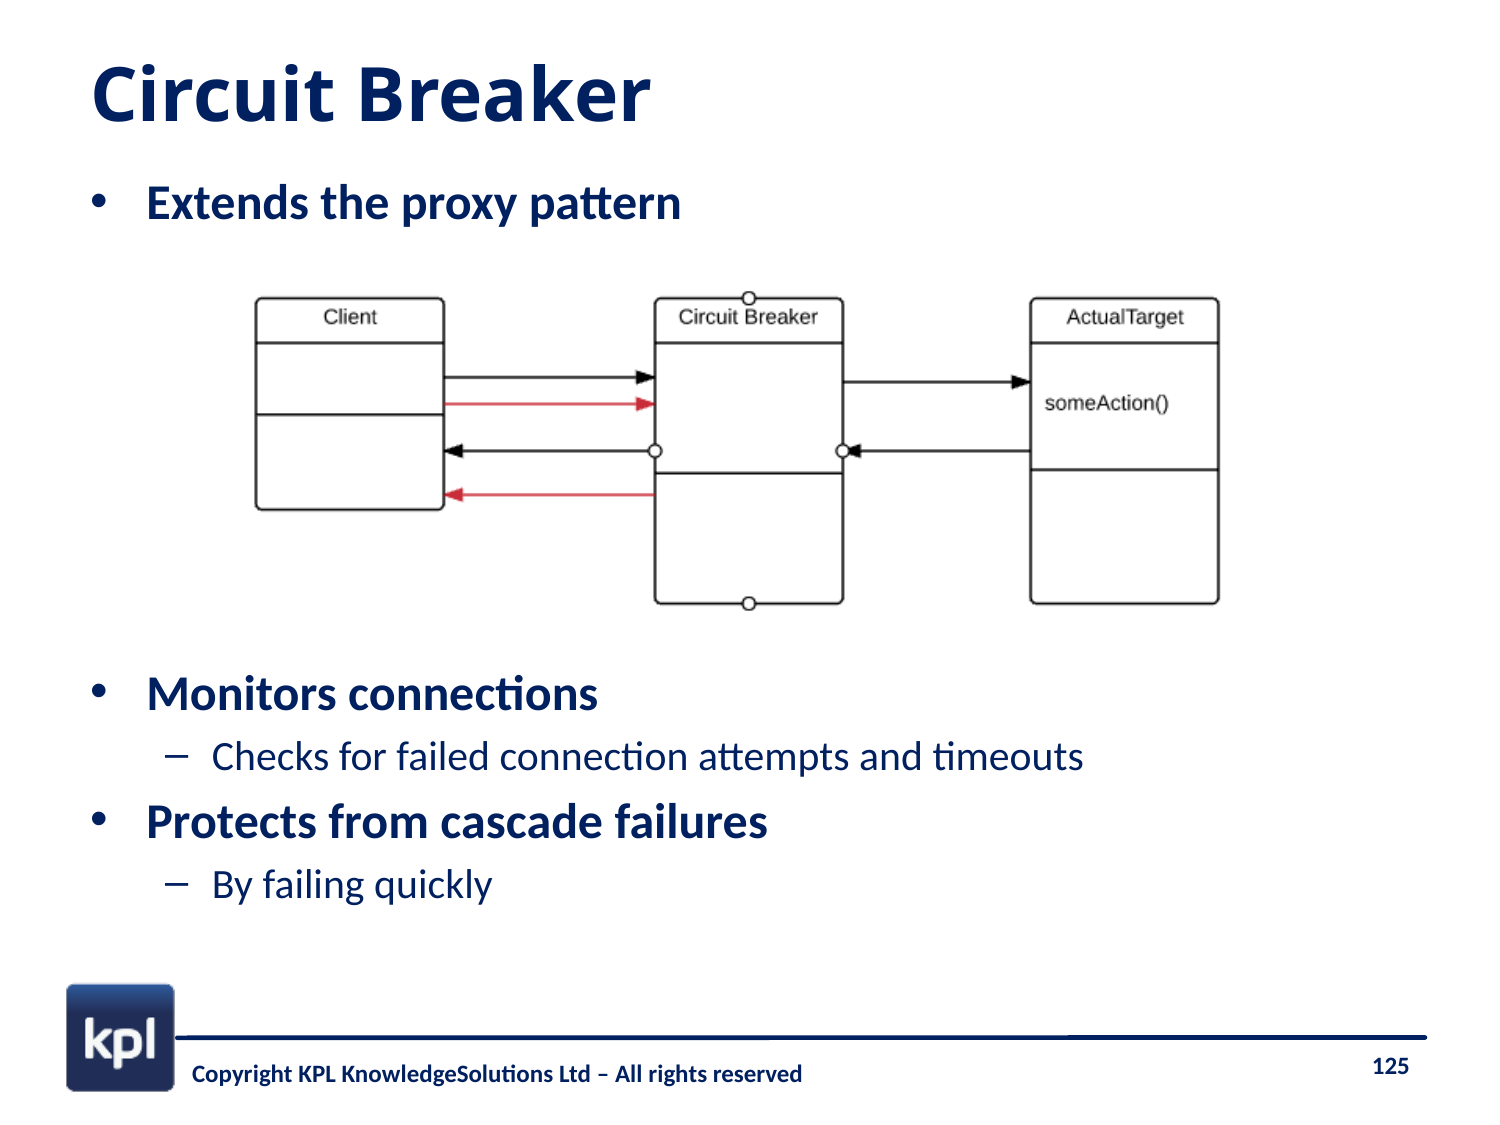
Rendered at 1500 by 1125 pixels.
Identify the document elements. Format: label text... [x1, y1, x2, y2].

text_box 125 [987, 1042, 1425, 1103]
picture [62, 980, 178, 1095]
title Circuit Breaker [75, 45, 1471, 138]
list Extends the proxy pattern Monitors connections Checks for failed connection attempts and timeouts Protects from cascade failures By failing quickly [75, 162, 1425, 1013]
text_box Copyright KPL KnowledgeSolutions Ltd – All rights reserved [177, 1049, 963, 1110]
picture [214, 243, 1286, 672]
